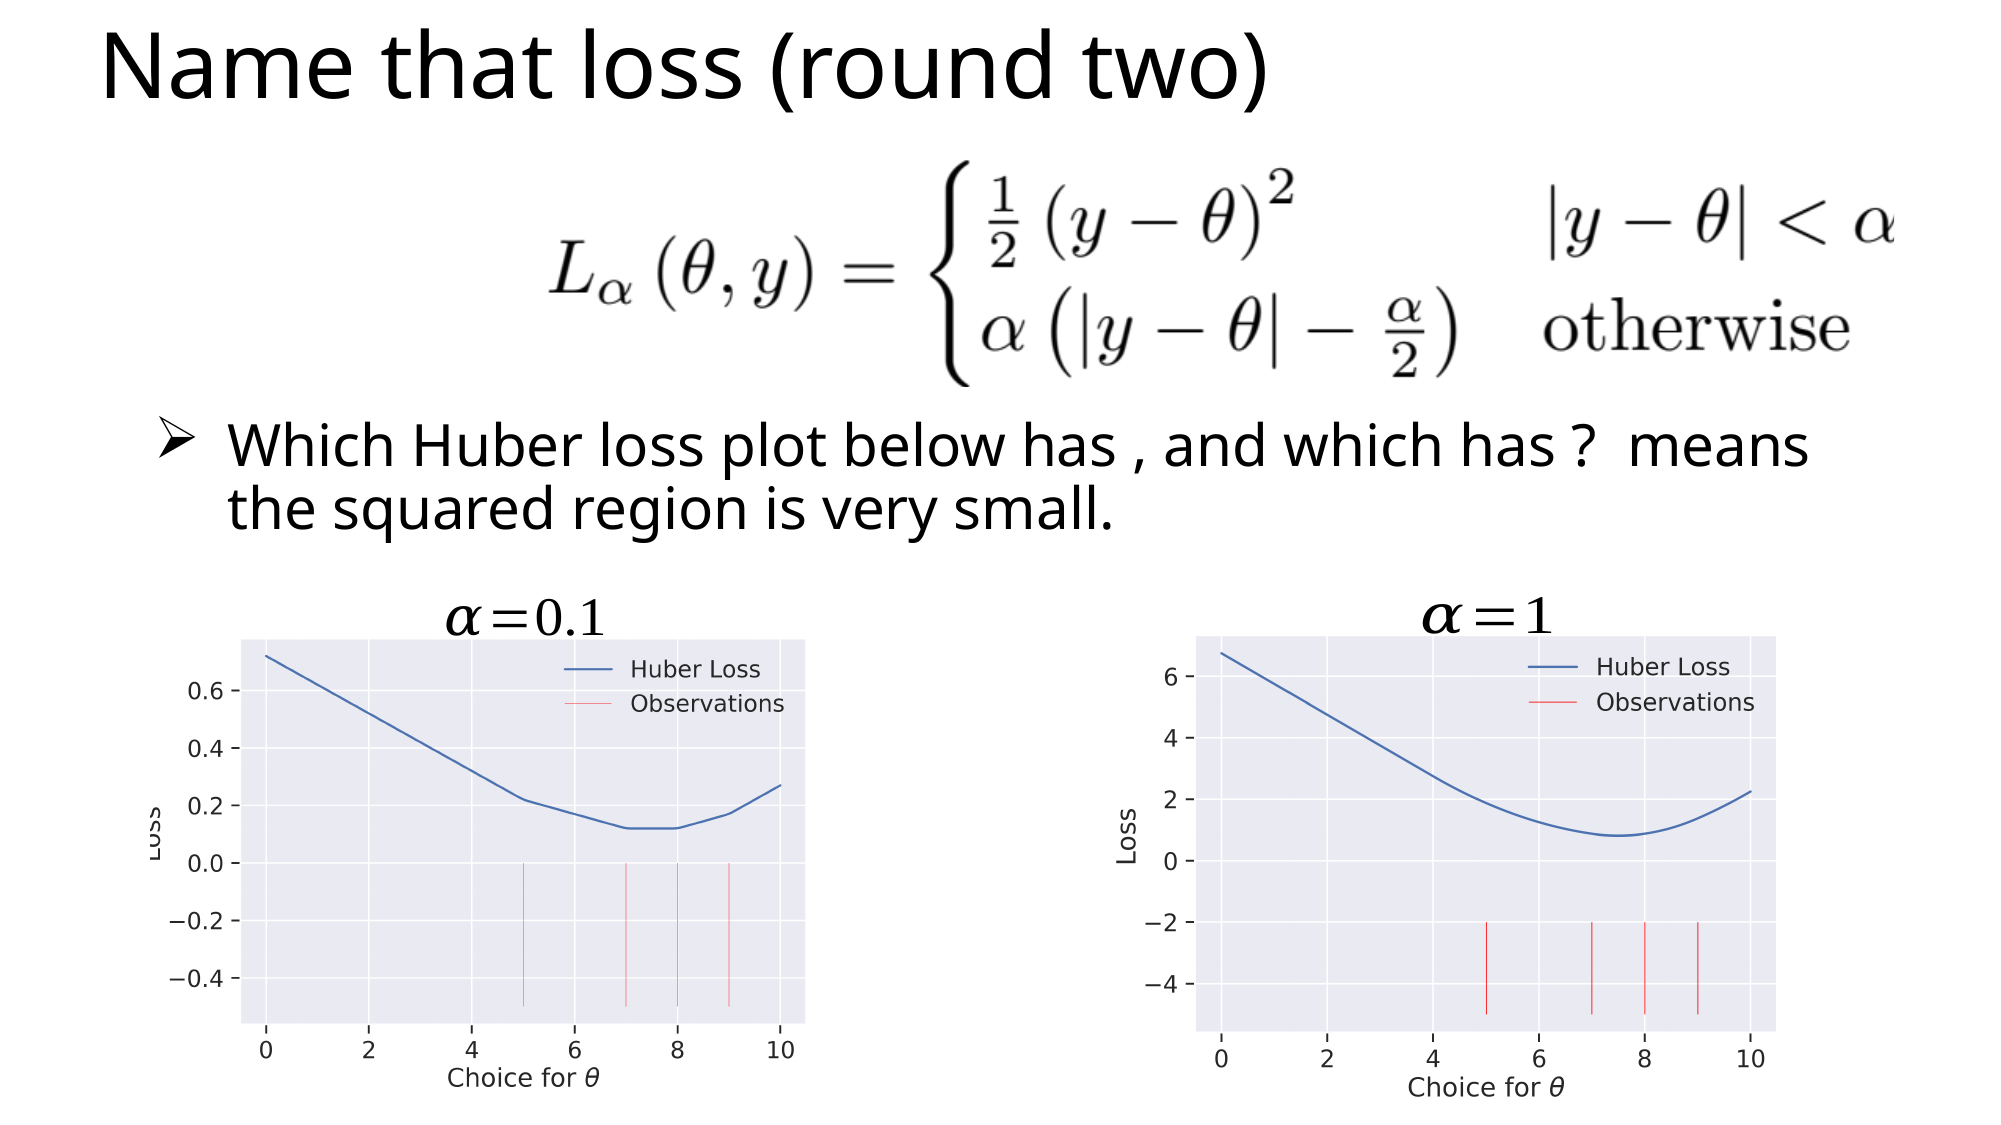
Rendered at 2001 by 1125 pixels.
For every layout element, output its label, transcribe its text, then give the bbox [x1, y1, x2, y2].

picture [1101, 572, 1852, 1098]
title Name that loss (round two) [83, 0, 1856, 178]
picture [149, 577, 879, 1088]
picture [548, 159, 1895, 387]
